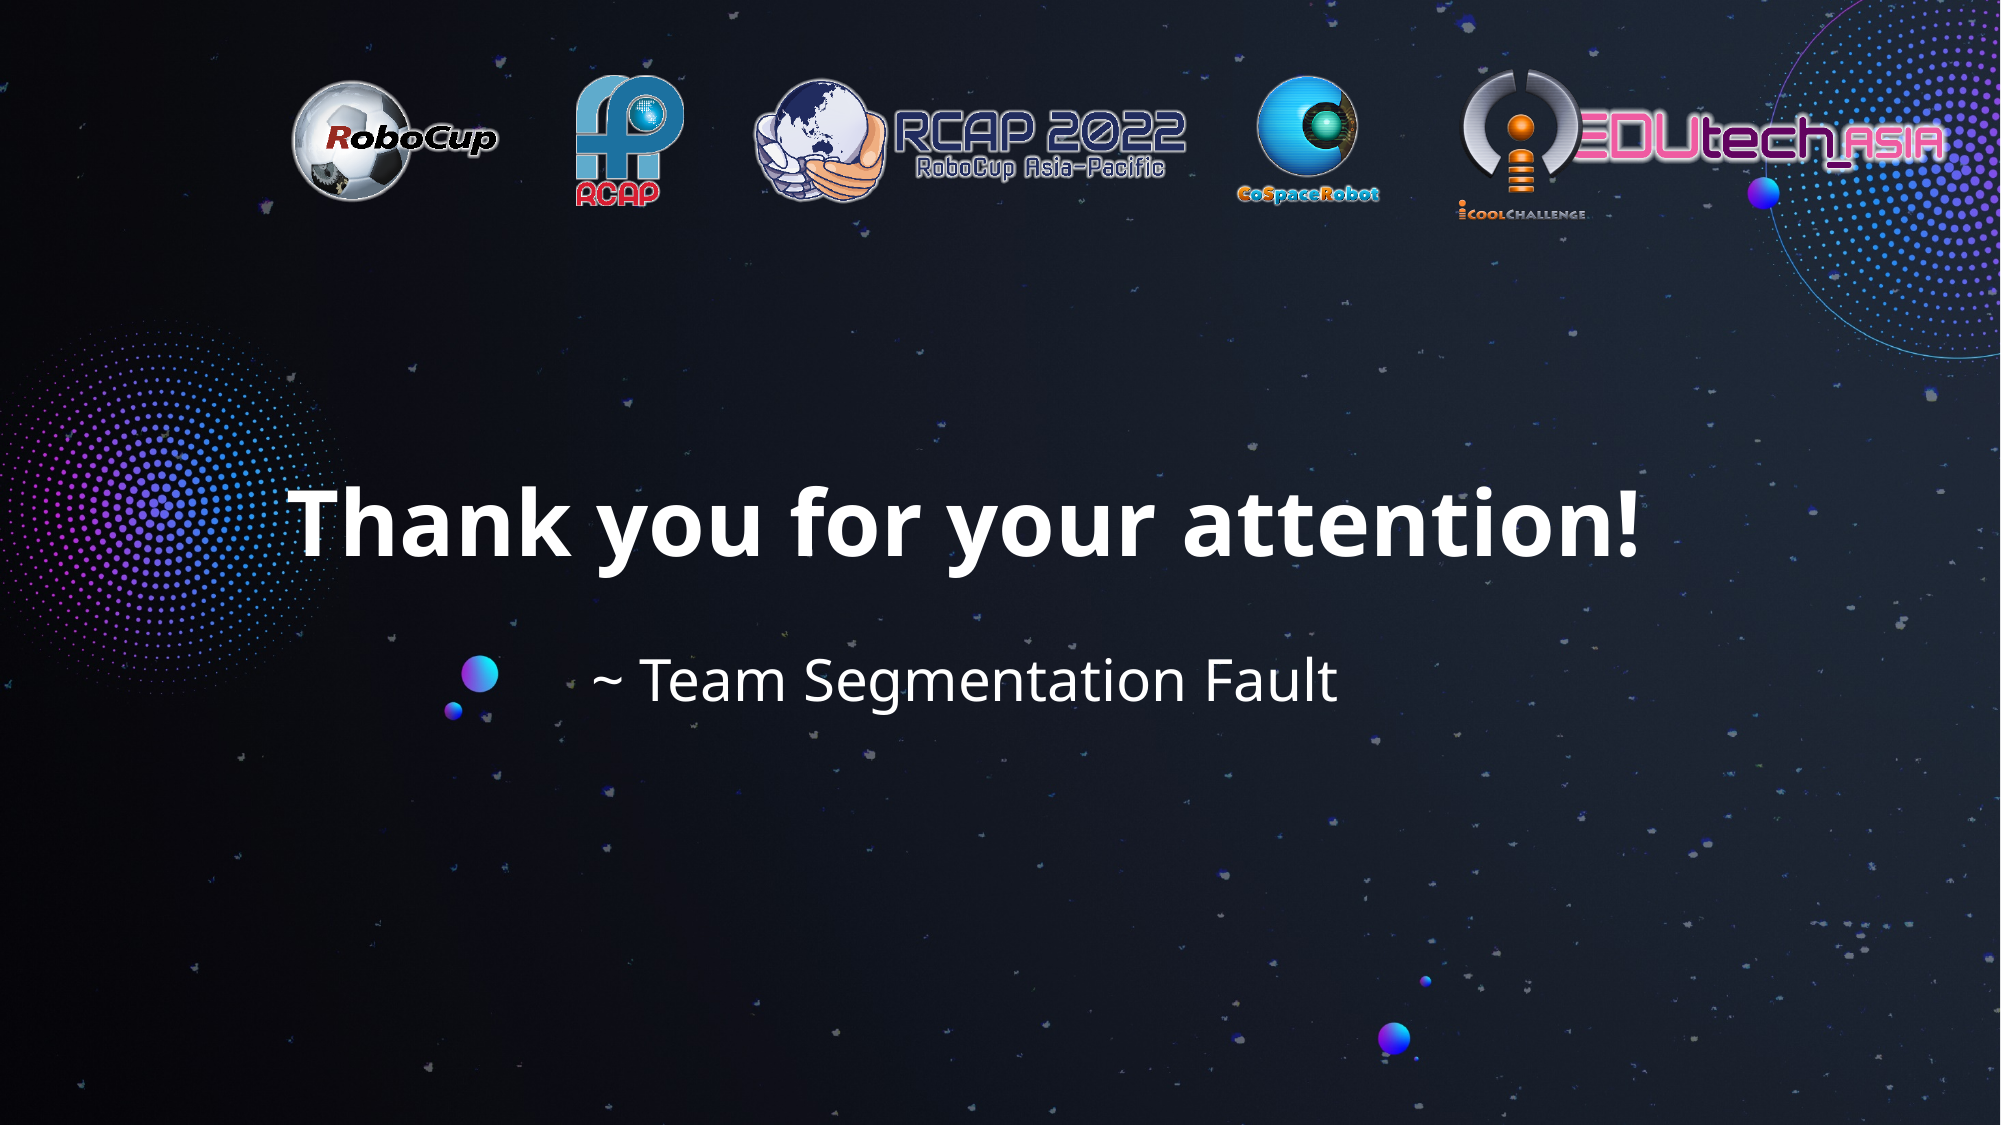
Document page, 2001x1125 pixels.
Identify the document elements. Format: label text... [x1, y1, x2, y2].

picture [0, 0, 2001, 1125]
subtitle ~ Team Segmentation Fault [439, 635, 1490, 915]
title Thank you for your attention! [101, 345, 1829, 693]
